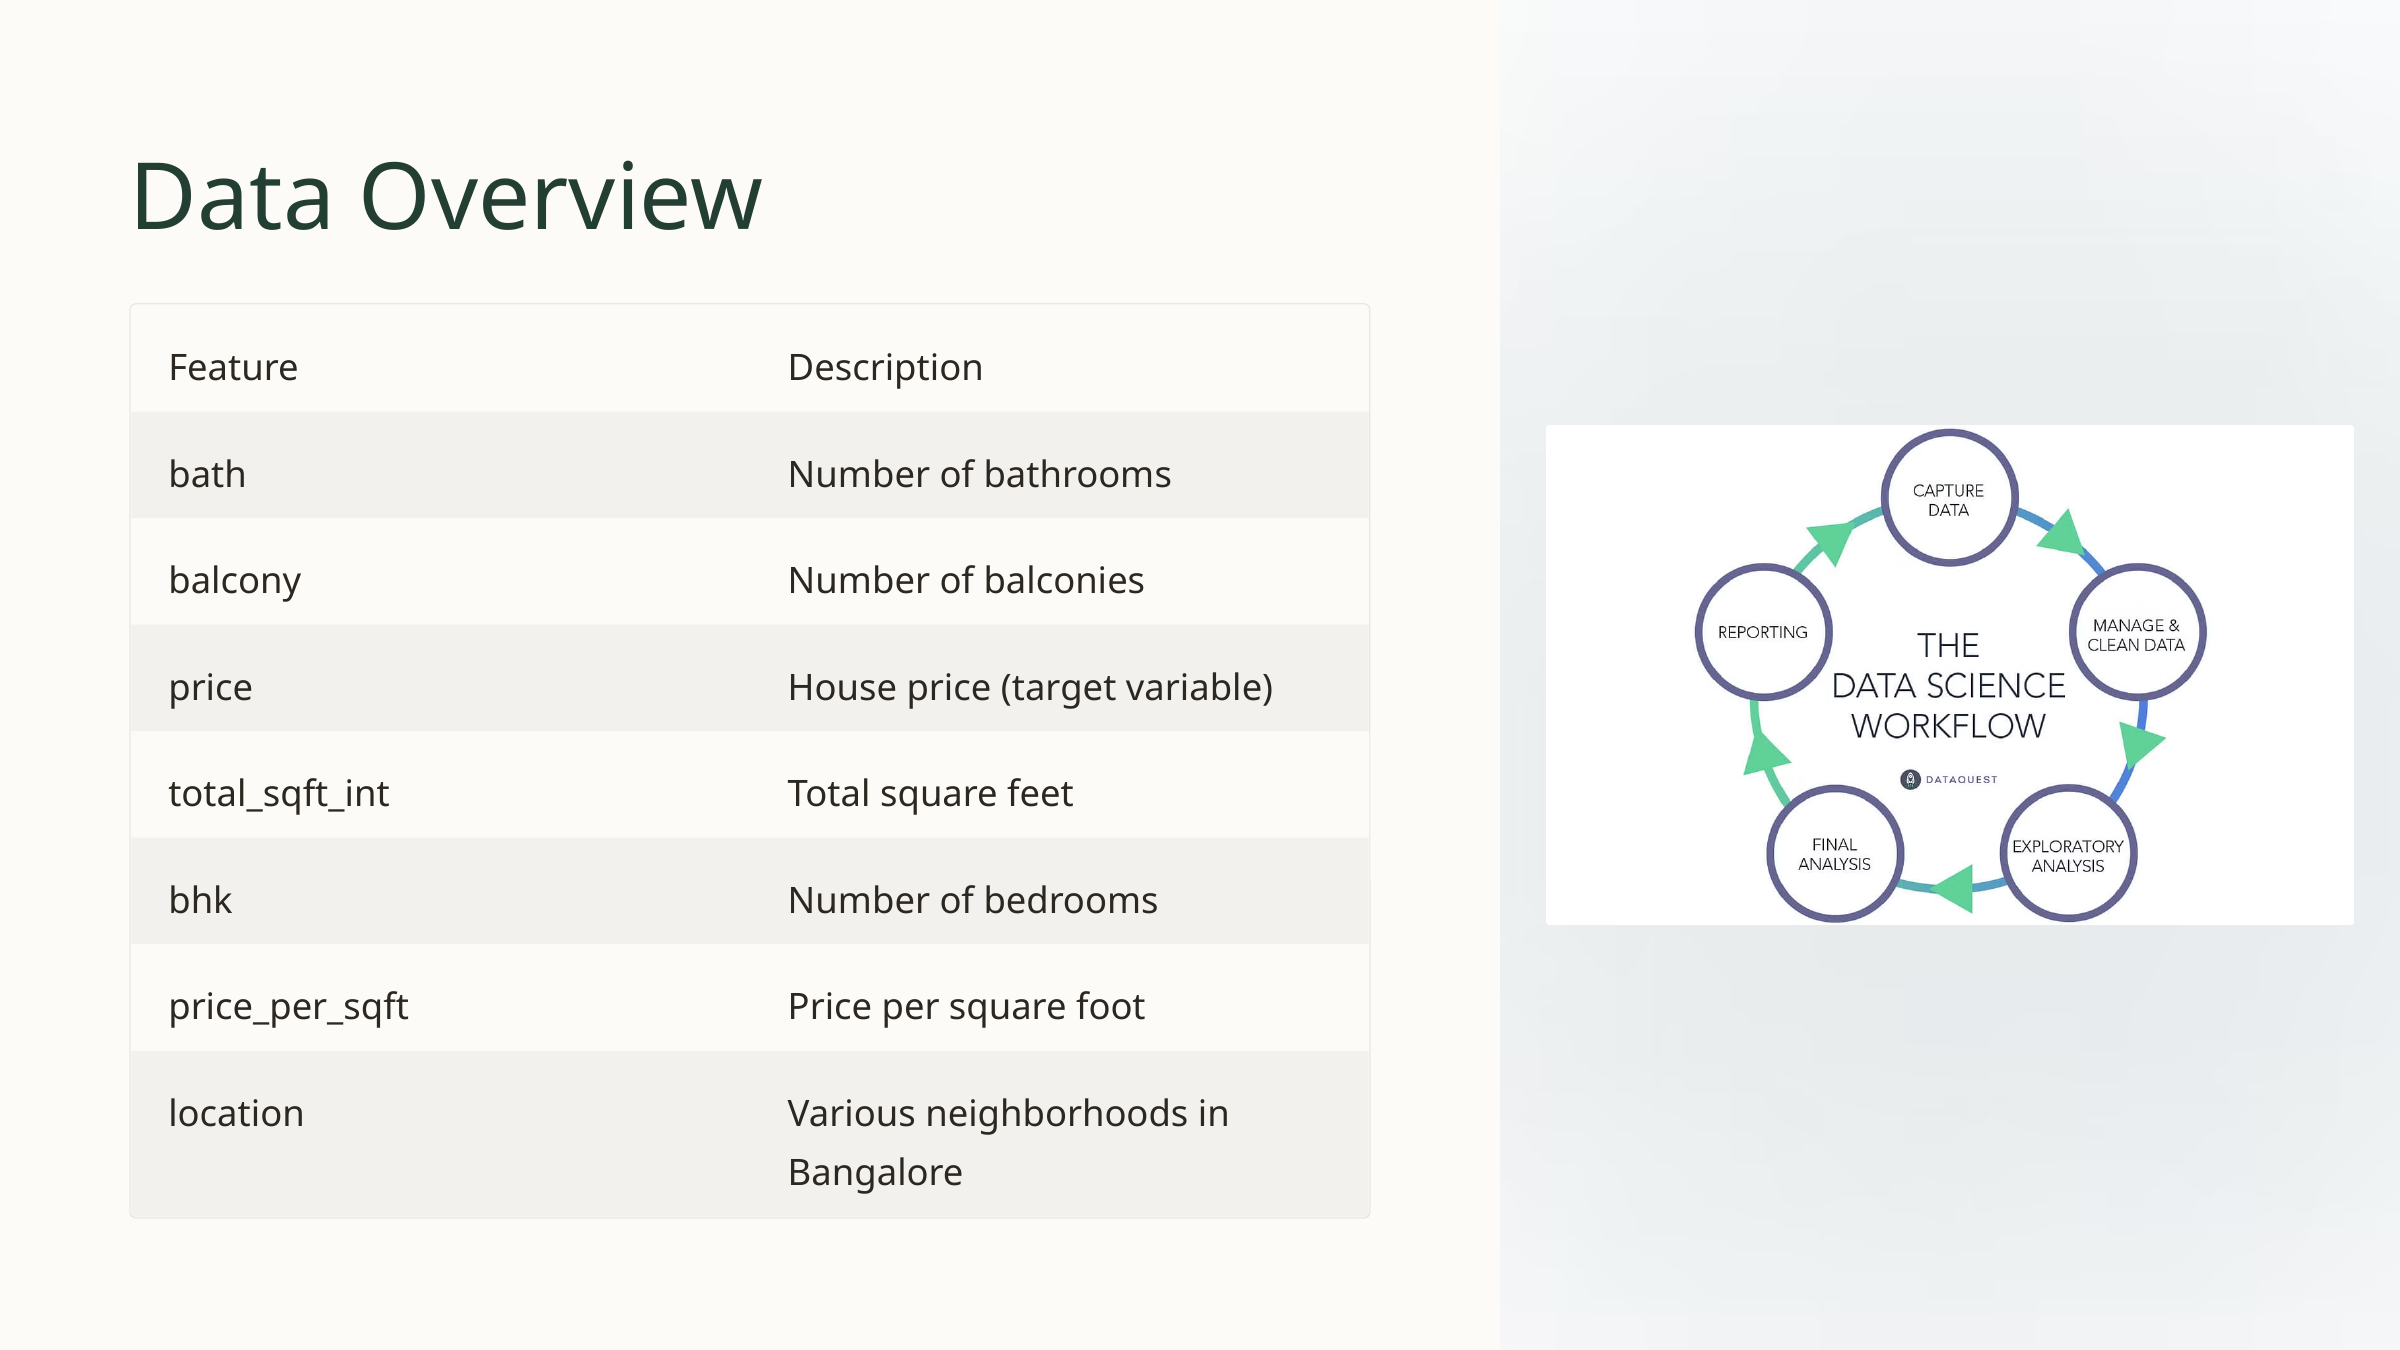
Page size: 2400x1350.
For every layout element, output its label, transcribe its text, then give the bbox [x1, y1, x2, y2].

text_box Number of balconies [787, 541, 1332, 602]
text_box [131, 518, 1369, 624]
text_box [131, 837, 1369, 944]
text_box [131, 305, 1369, 411]
text_box price [168, 648, 713, 708]
text_box bath [168, 435, 713, 495]
text_box Price per square foot [787, 967, 1332, 1028]
text_box balcony [168, 541, 713, 602]
text_box Number of bathrooms [787, 435, 1332, 495]
text_box [131, 944, 1369, 1050]
text_box Data Overview [129, 131, 1059, 249]
text_box [131, 411, 1369, 518]
text_box House price (target variable) [787, 648, 1332, 708]
text_box location [168, 1074, 713, 1134]
text_box Number of bedrooms [787, 861, 1332, 921]
text_box Total square feet [787, 754, 1332, 815]
text_box bhk [168, 861, 713, 921]
text_box price_per_sqft [168, 967, 713, 1028]
text_box Various neighborhoods in Bangalore [787, 1074, 1332, 1194]
text_box Description [787, 328, 1332, 389]
text_box [131, 1050, 1369, 1217]
text_box [131, 731, 1369, 837]
text_box [131, 624, 1369, 731]
text_box total_sqft_int [168, 754, 713, 815]
picture [1499, 0, 2400, 1350]
text_box Feature [168, 328, 713, 389]
